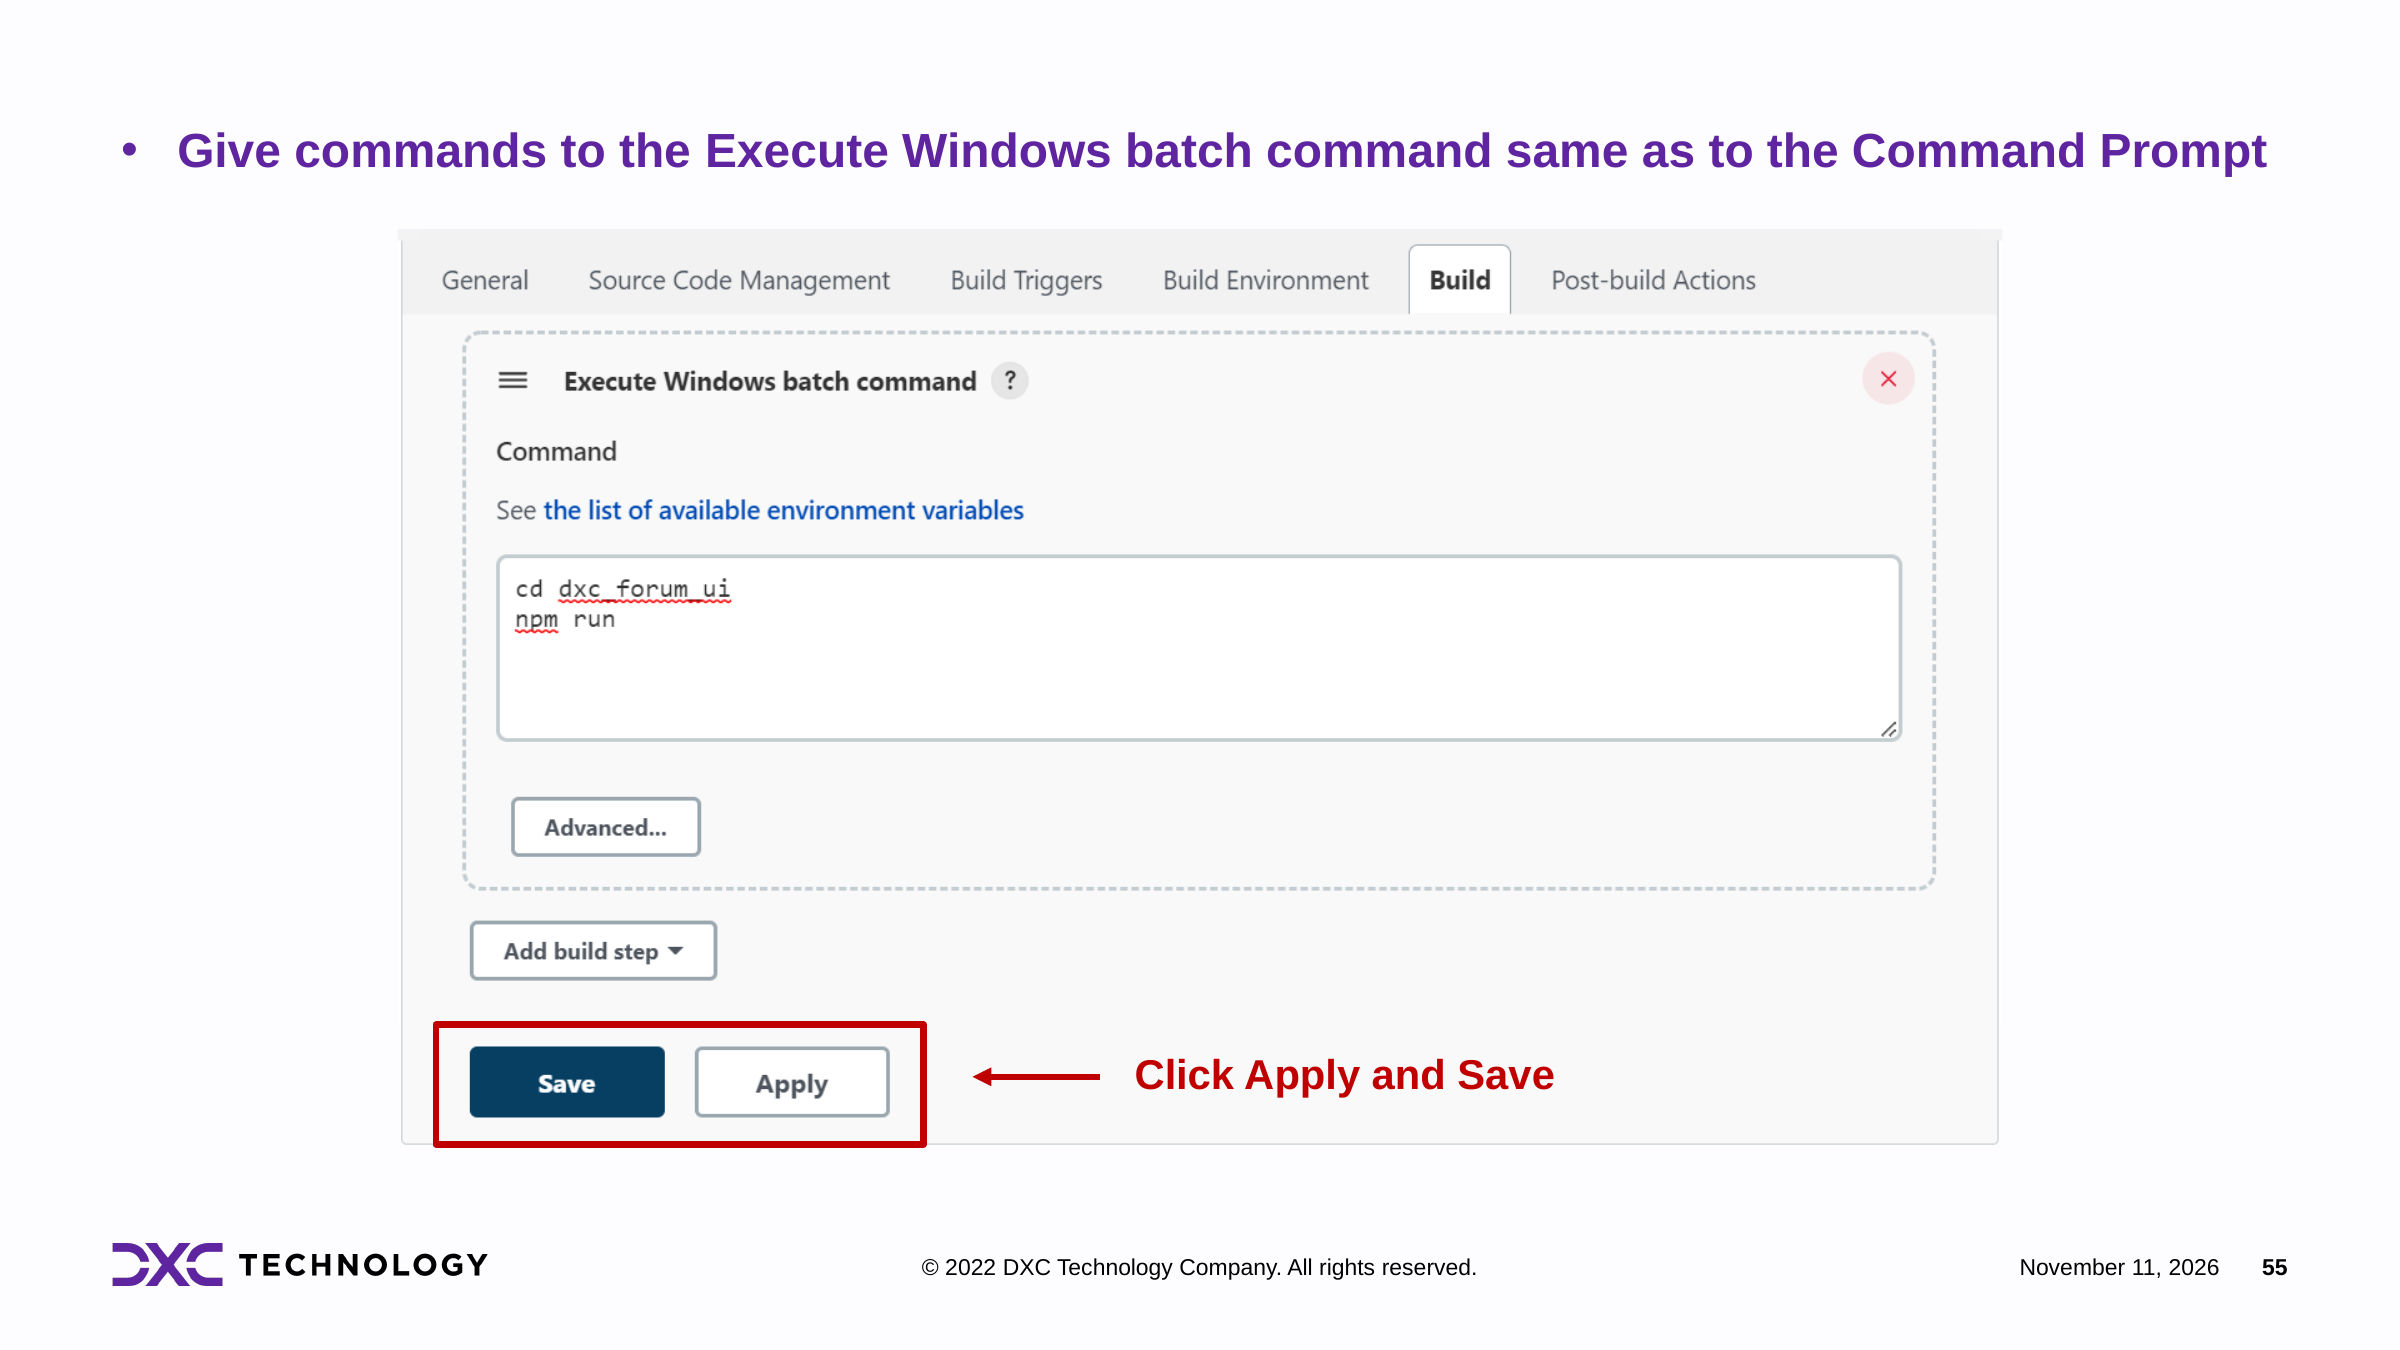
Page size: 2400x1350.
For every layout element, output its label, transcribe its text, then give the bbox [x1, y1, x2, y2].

picture [112, 1243, 488, 1286]
picture [397, 229, 2003, 1145]
title Give commands to the Execute Windows batch command same as to the Command Prompt [120, 94, 2279, 212]
